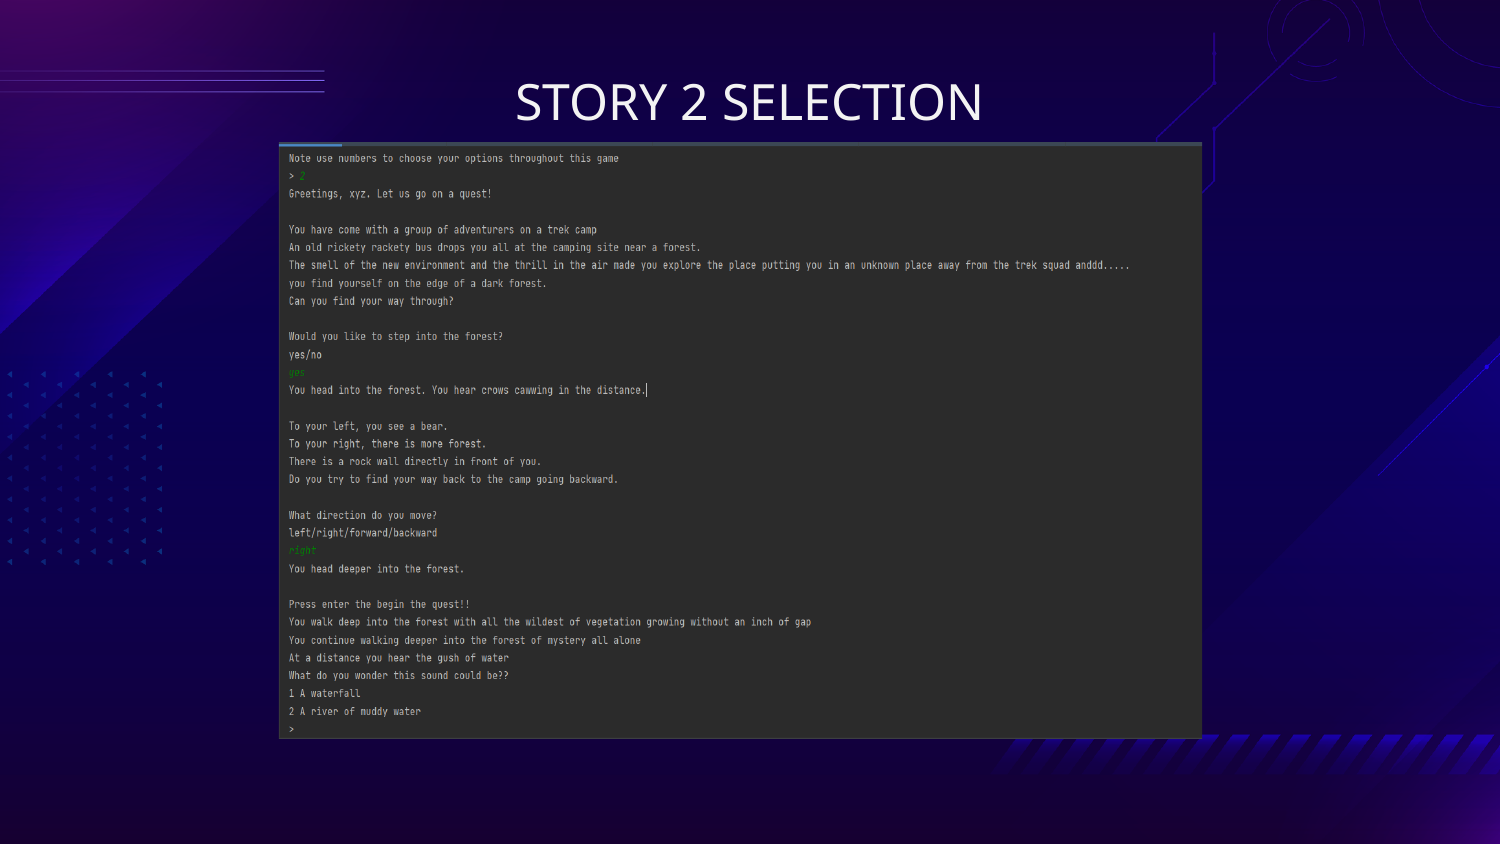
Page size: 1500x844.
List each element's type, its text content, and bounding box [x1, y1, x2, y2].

title STORY 2 SELECTION [490, 0, 1010, 141]
picture [0, 0, 1500, 844]
